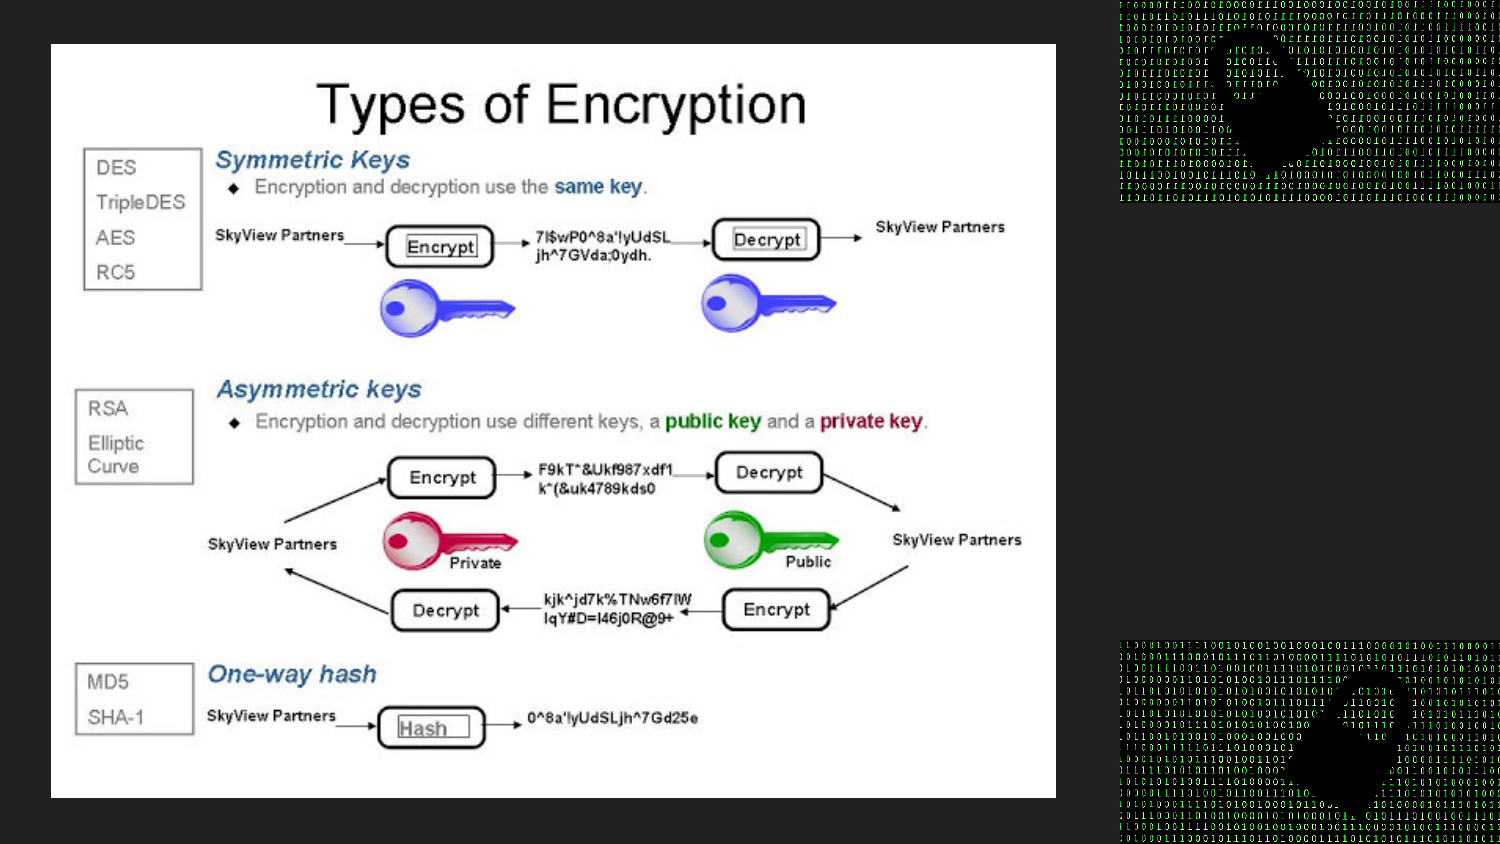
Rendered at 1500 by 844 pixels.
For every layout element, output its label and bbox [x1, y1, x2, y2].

picture [50, 44, 1056, 798]
picture [1120, 0, 1500, 204]
picture [1120, 640, 1500, 844]
